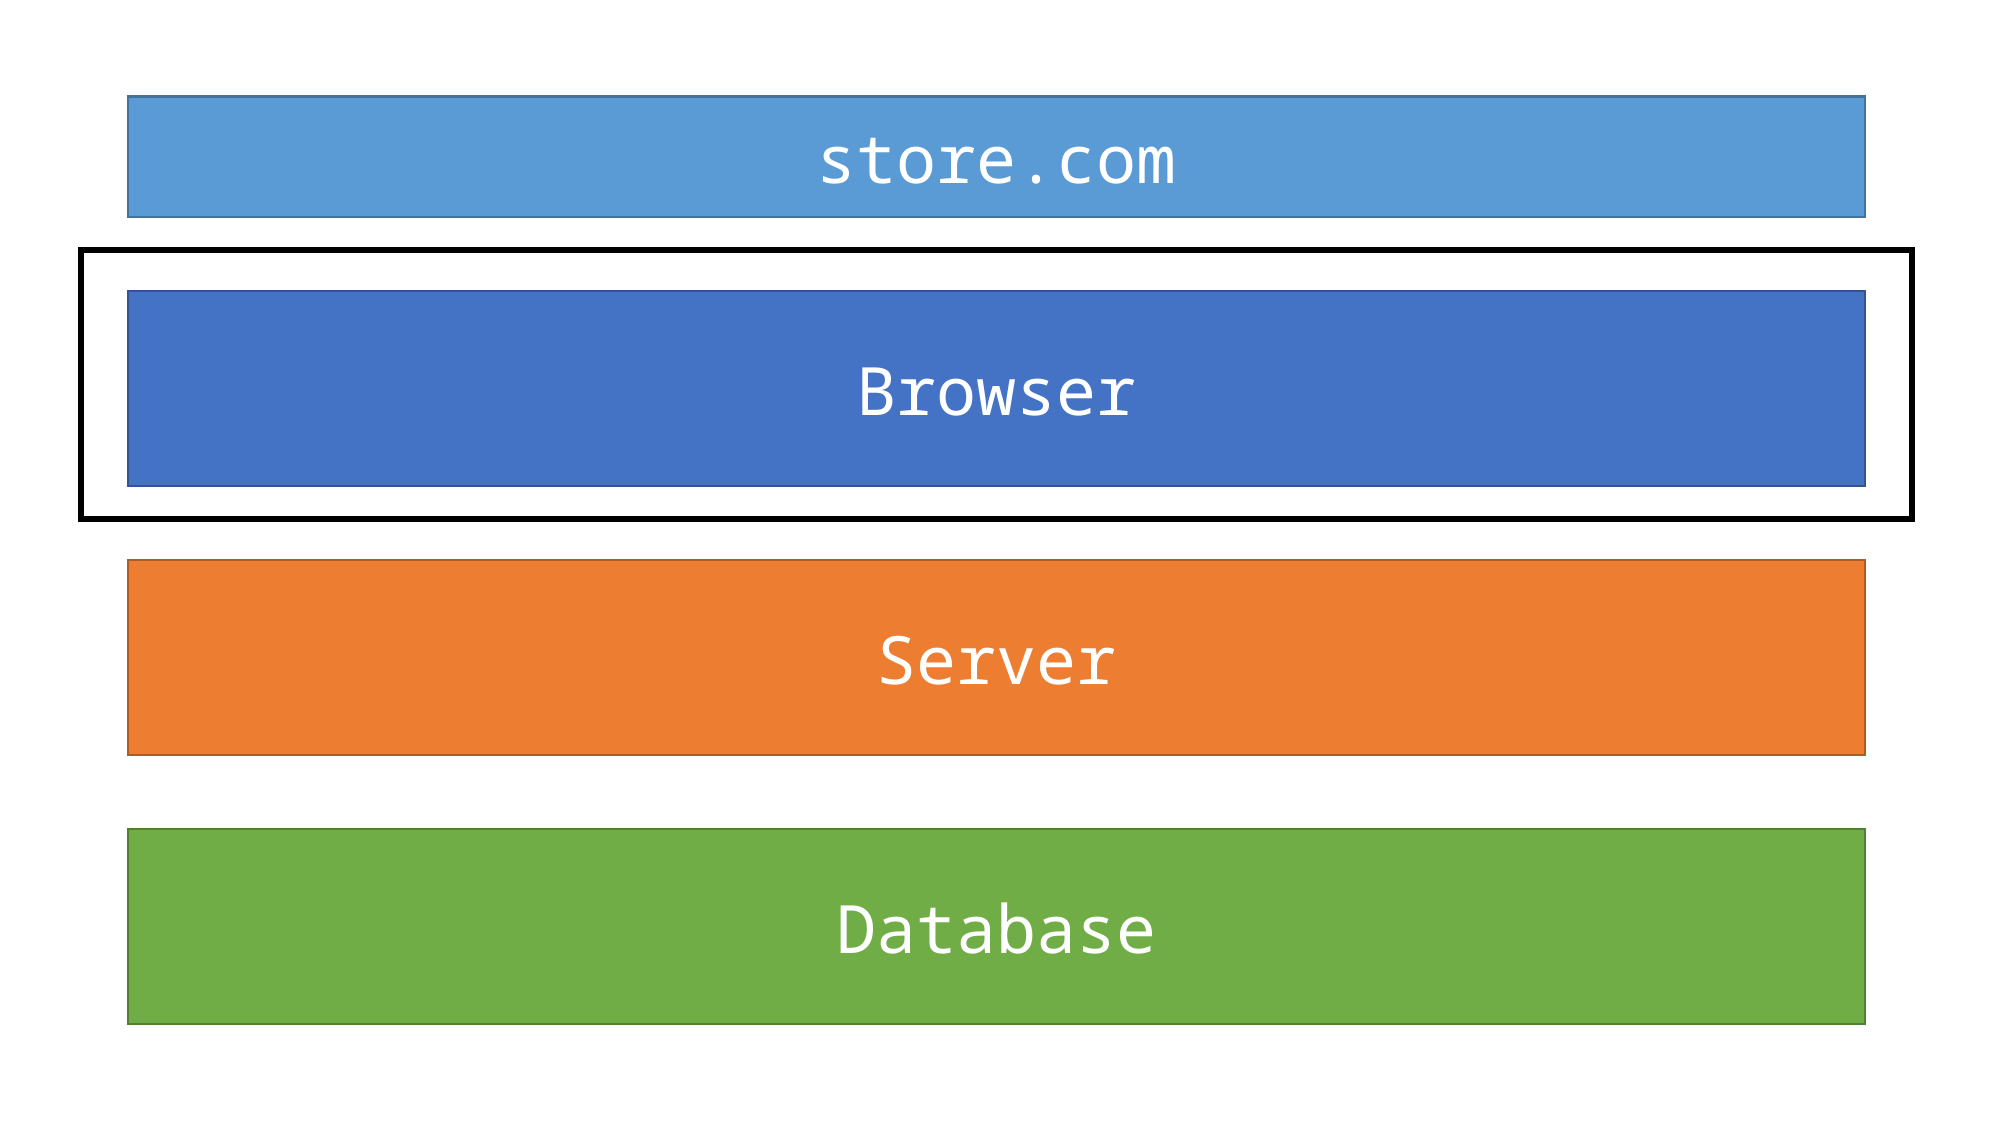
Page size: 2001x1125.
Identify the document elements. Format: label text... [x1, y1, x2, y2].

text_box Server [127, 559, 1866, 756]
text_box [80, 249, 1913, 520]
text_box store.com [127, 95, 1866, 218]
text_box Database [127, 828, 1866, 1025]
